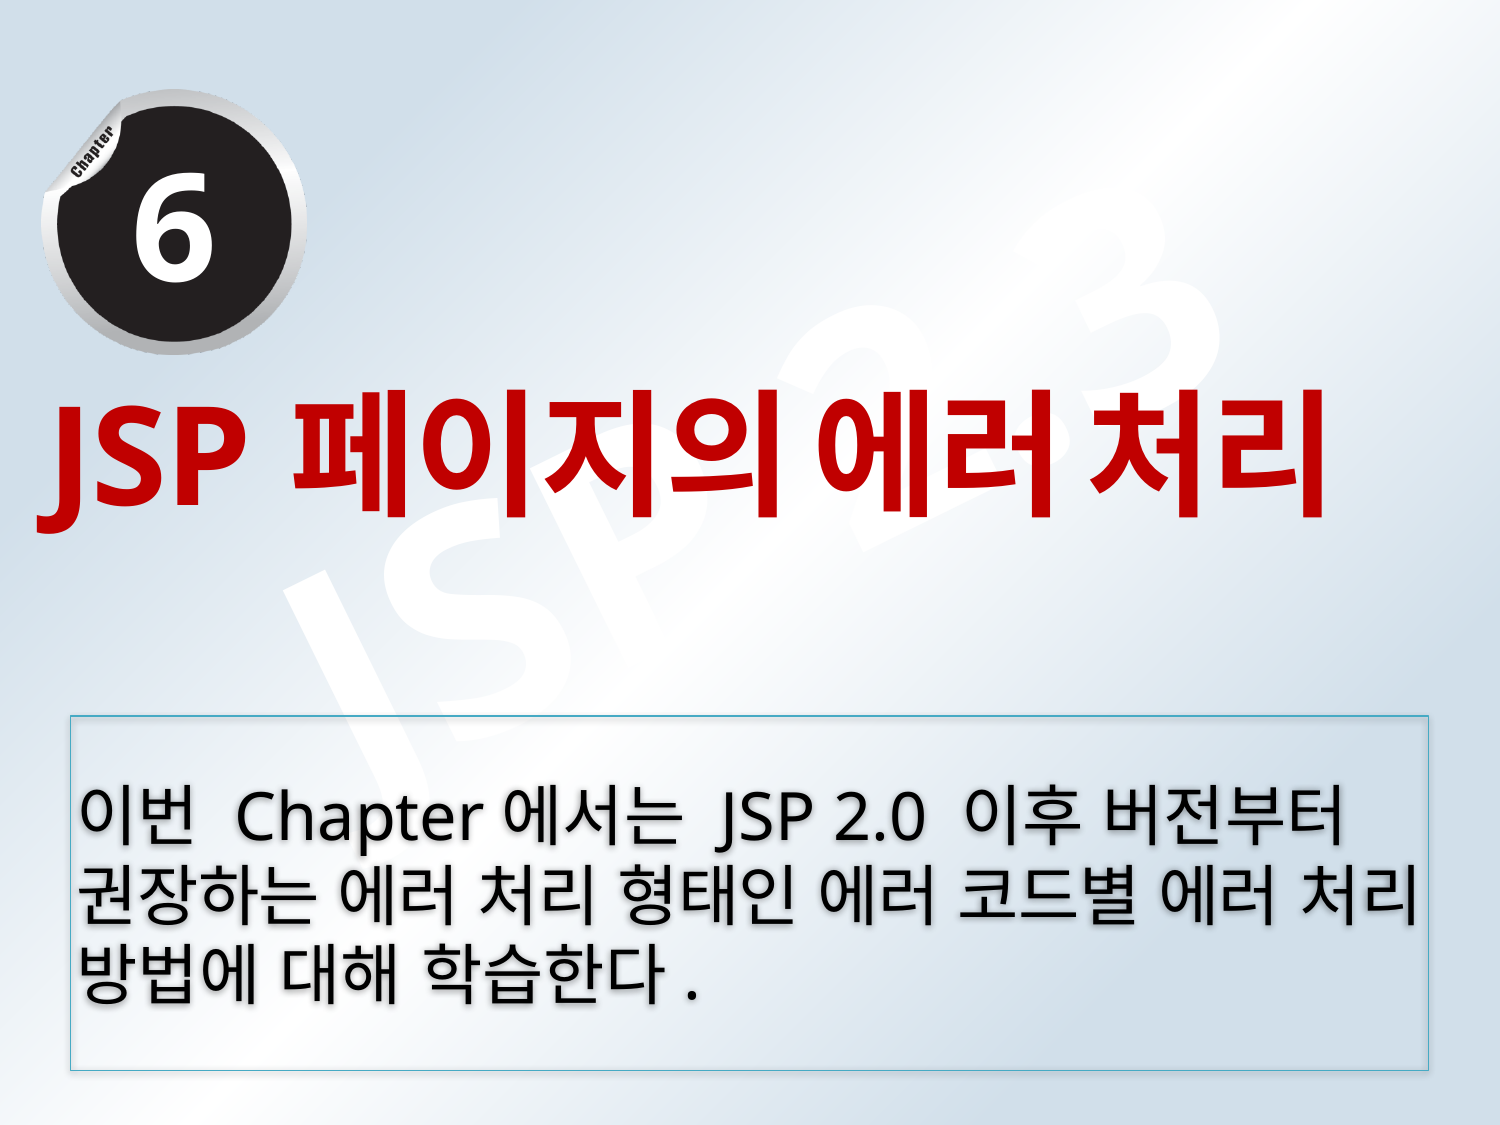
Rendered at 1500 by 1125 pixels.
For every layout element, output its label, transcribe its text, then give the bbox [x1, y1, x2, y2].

title JSP 페이지의 에러 처리 [41, 349, 1429, 551]
subtitle 이번 Chapter에서는 JSP 2.0 이후 버전부터 권장하는 에러 처리 형태인 에러 코드별 에러 처리 방법에 대해 학습한다. [70, 715, 1429, 1071]
picture [40, 89, 308, 355]
